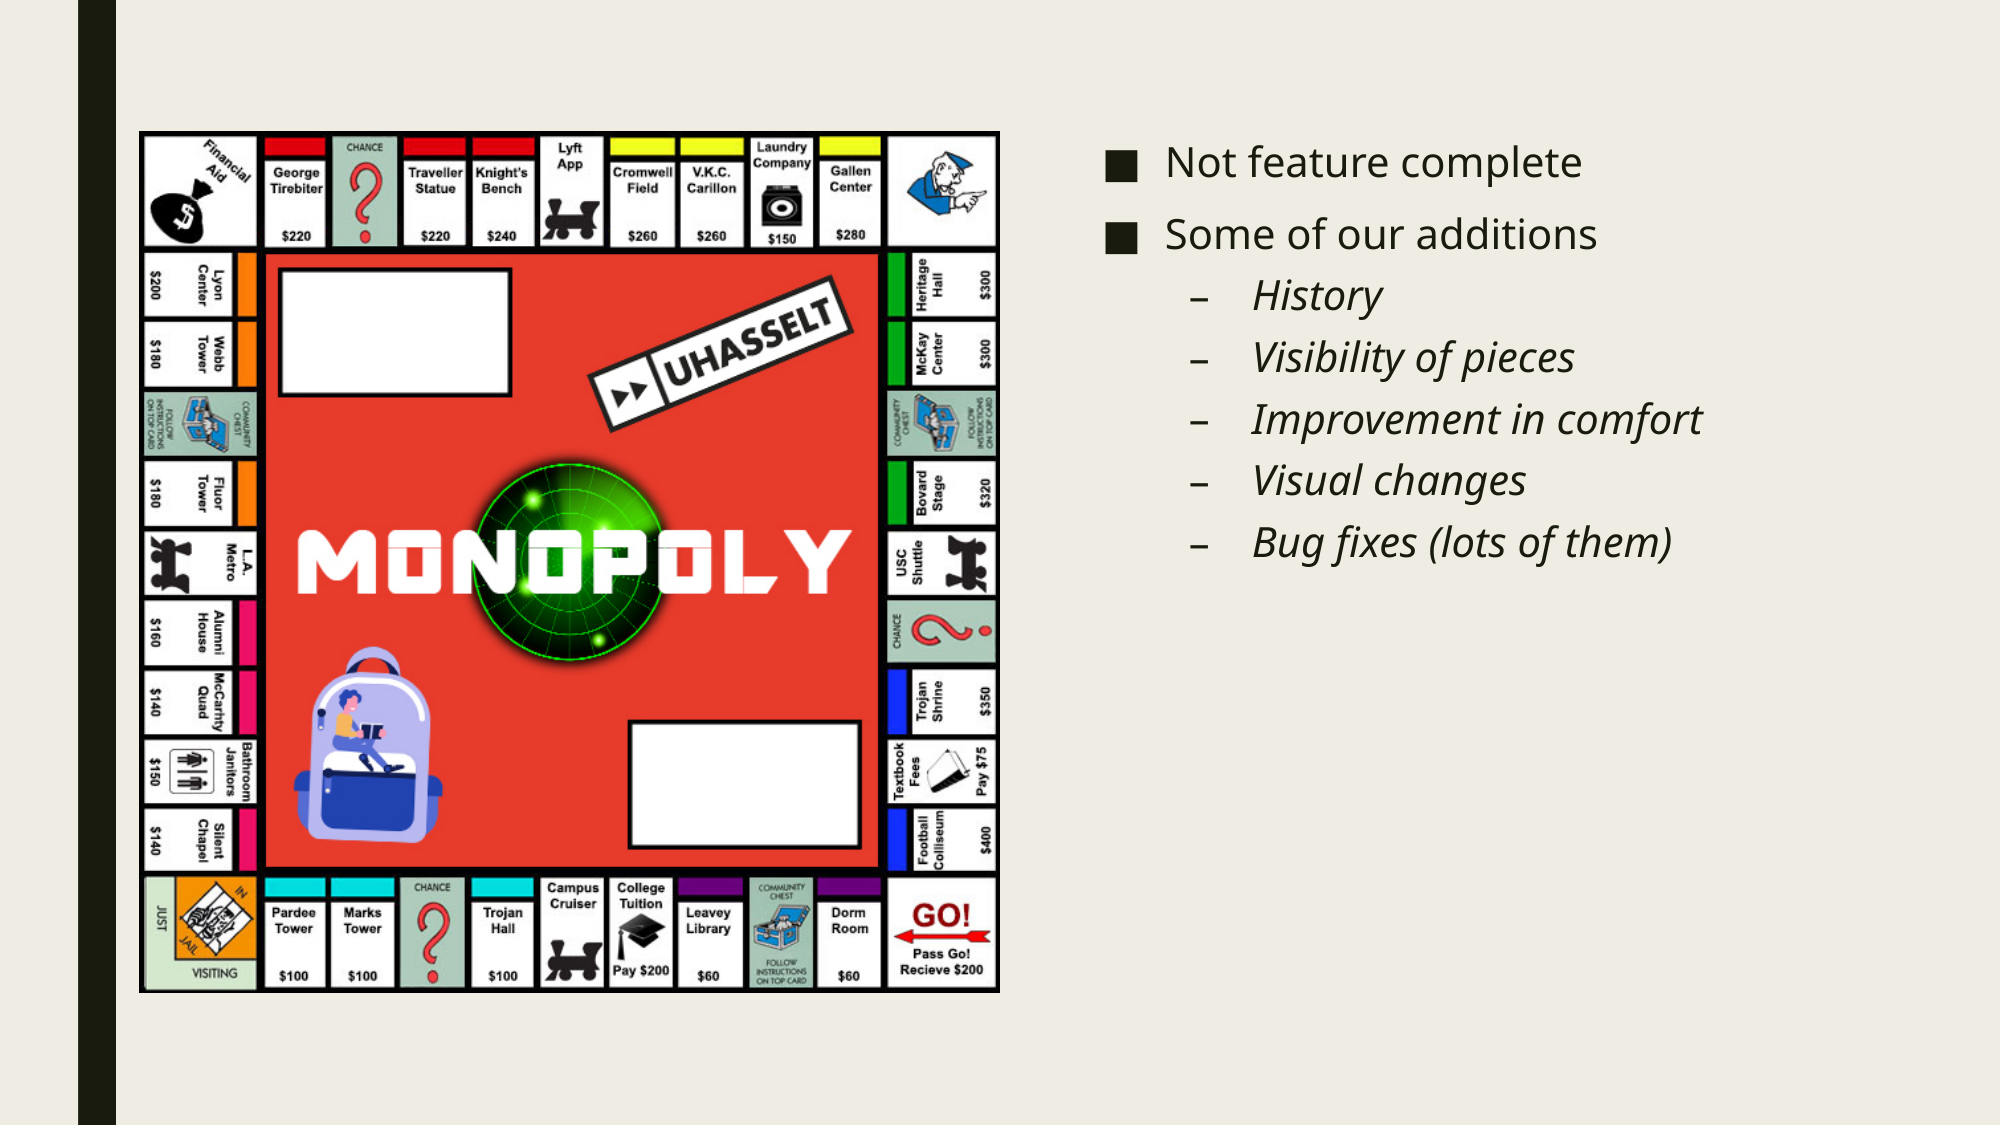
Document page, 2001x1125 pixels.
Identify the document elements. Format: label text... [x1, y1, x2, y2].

list Not feature complete Some of our additions History Visibility of pieces Improvement in comfort Visual changes Bug fixes (lots of them) [1086, 132, 1890, 993]
text_box [76, 0, 119, 1125]
picture [139, 131, 1000, 993]
